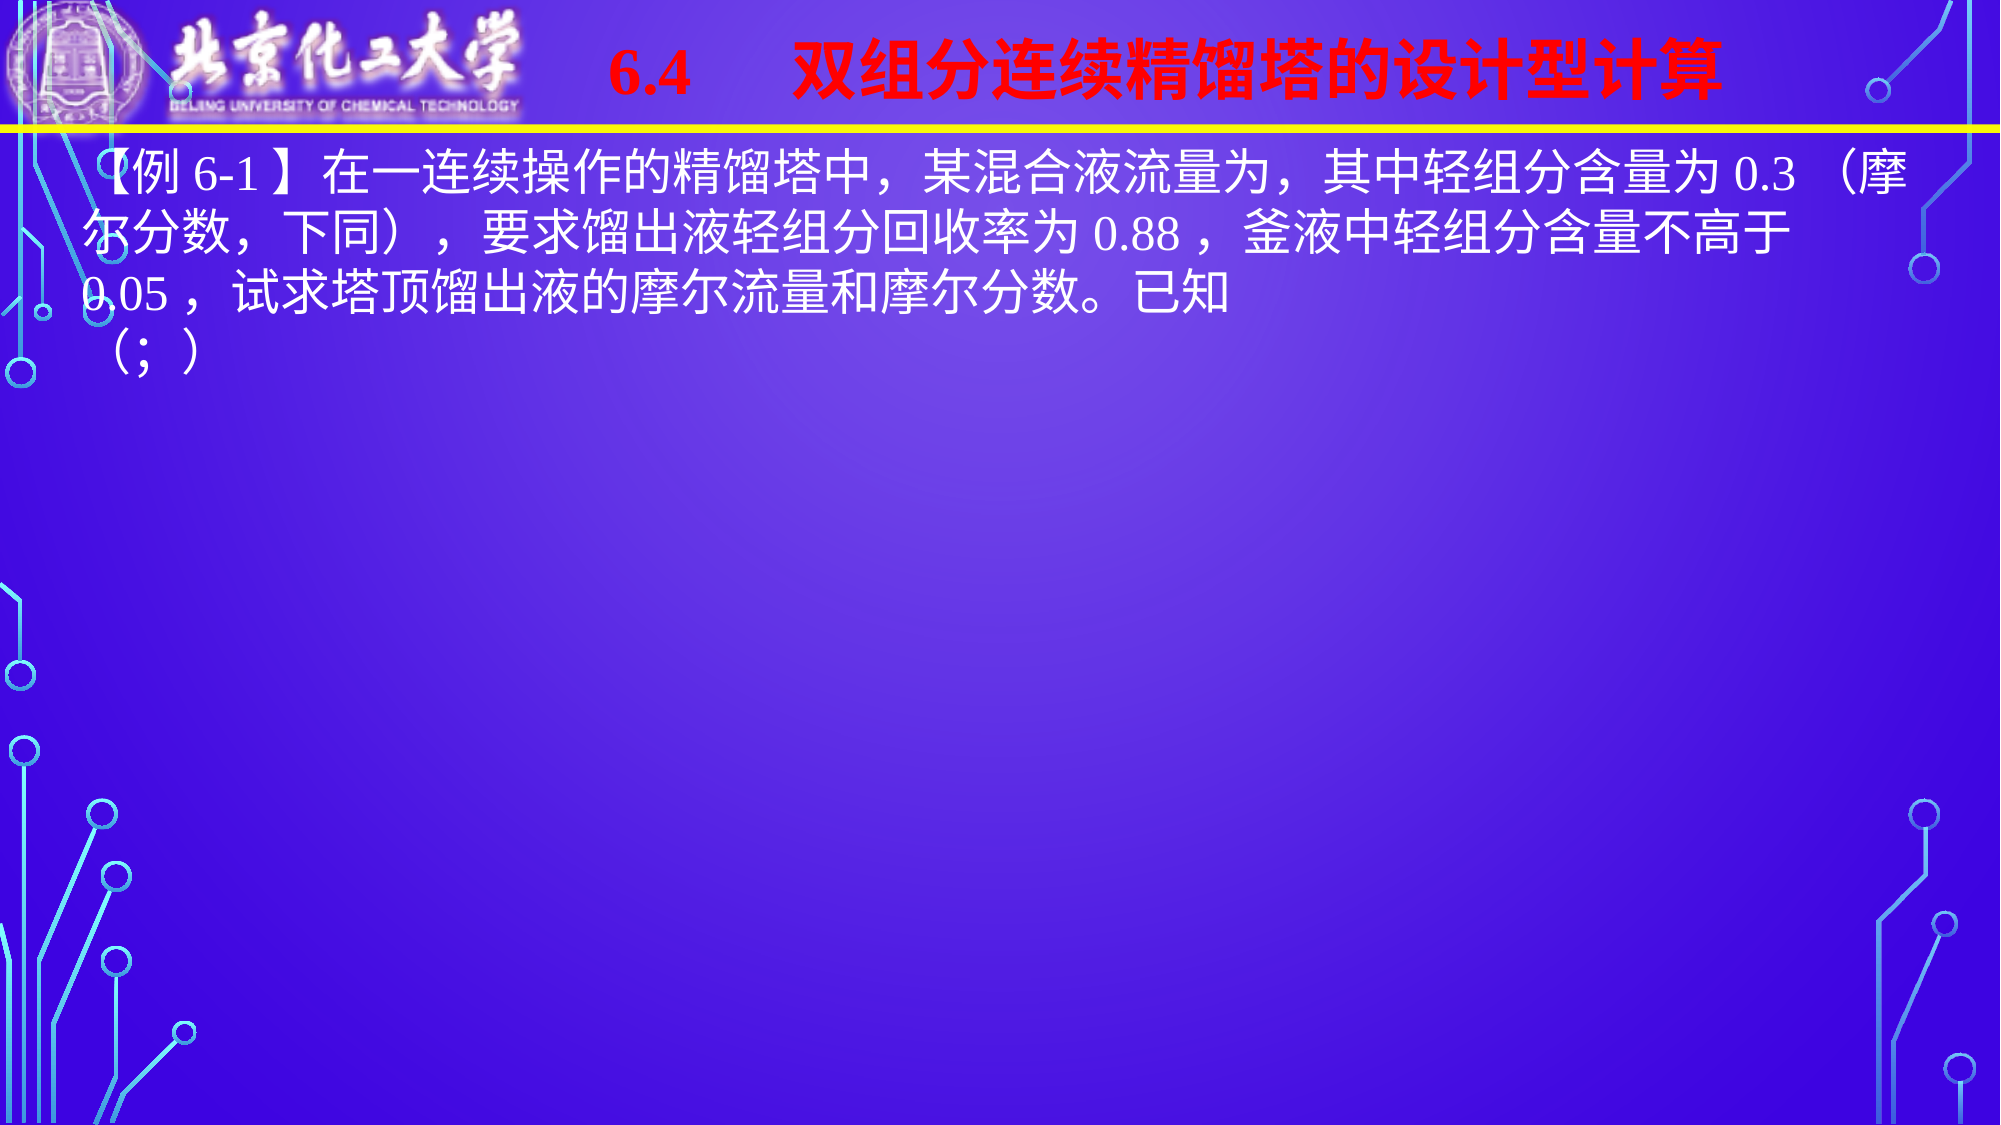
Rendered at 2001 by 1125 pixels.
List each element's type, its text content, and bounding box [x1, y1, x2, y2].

picture [5, 0, 531, 124]
text_box 6.4 双组分连续精馏塔的设计型计算 [593, 20, 1775, 116]
